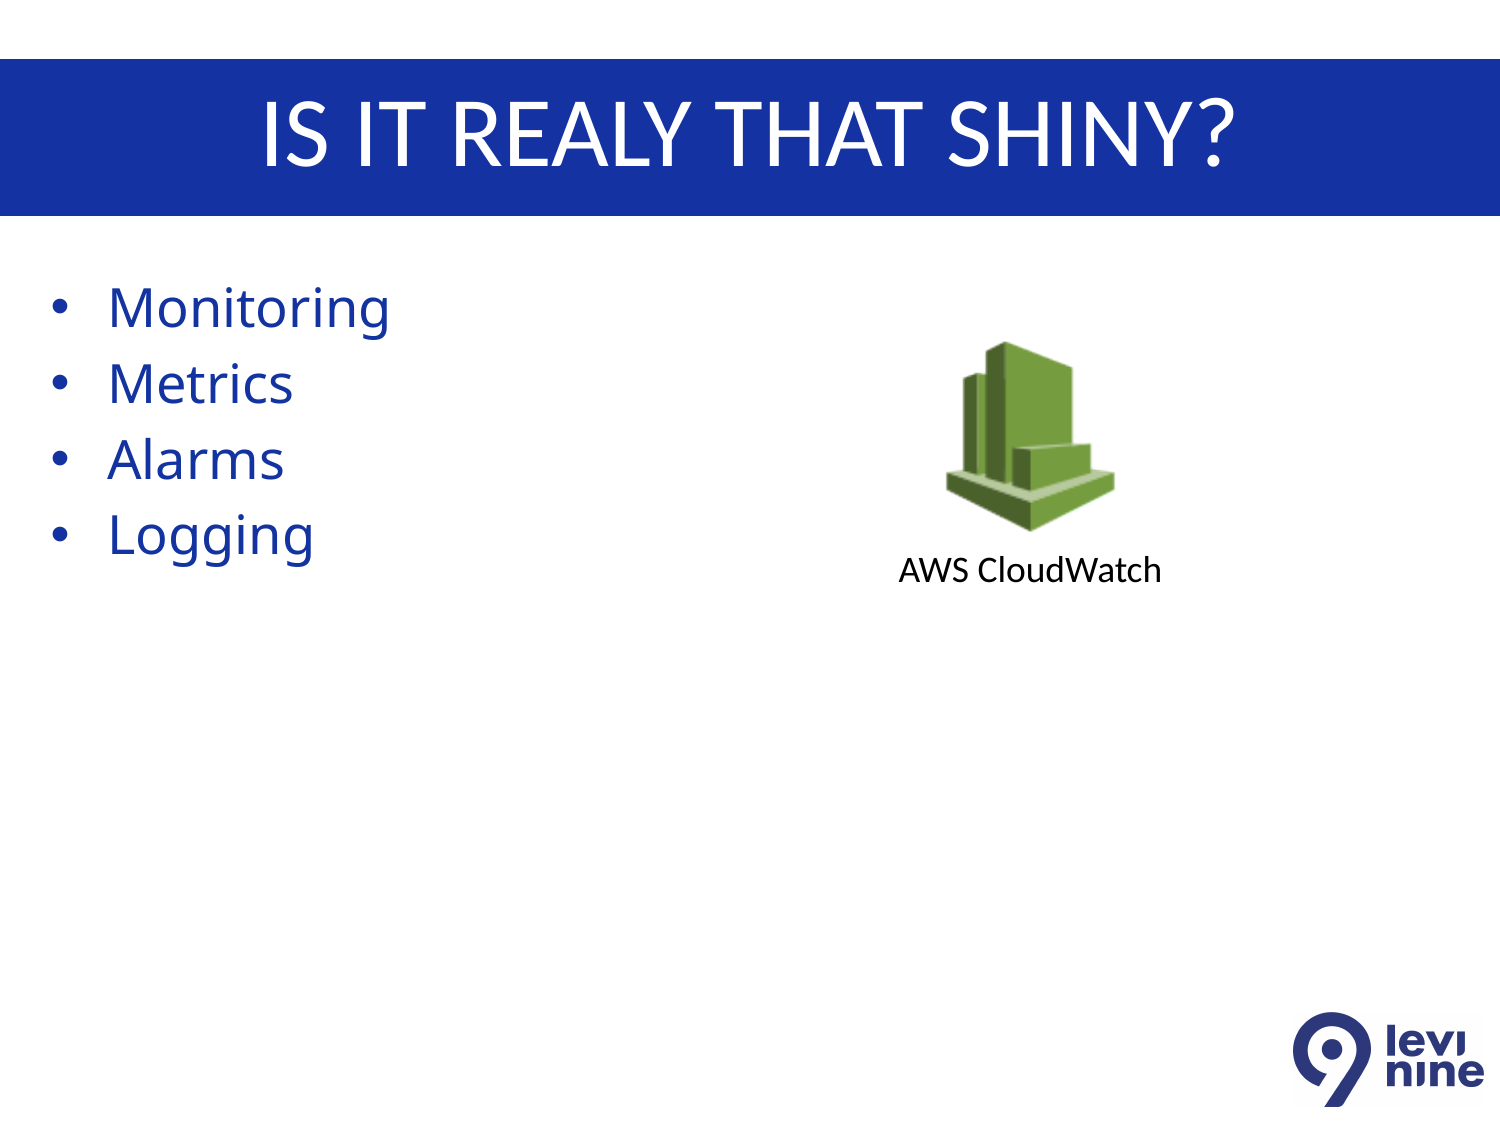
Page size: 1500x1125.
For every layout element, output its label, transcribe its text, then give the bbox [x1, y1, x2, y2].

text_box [881, 304, 1180, 599]
list Monitoring Metrics Alarms Logging [35, 265, 1430, 658]
picture [1293, 1012, 1484, 1107]
title IS IT REALY THAT SHINY? [0, 59, 1500, 216]
